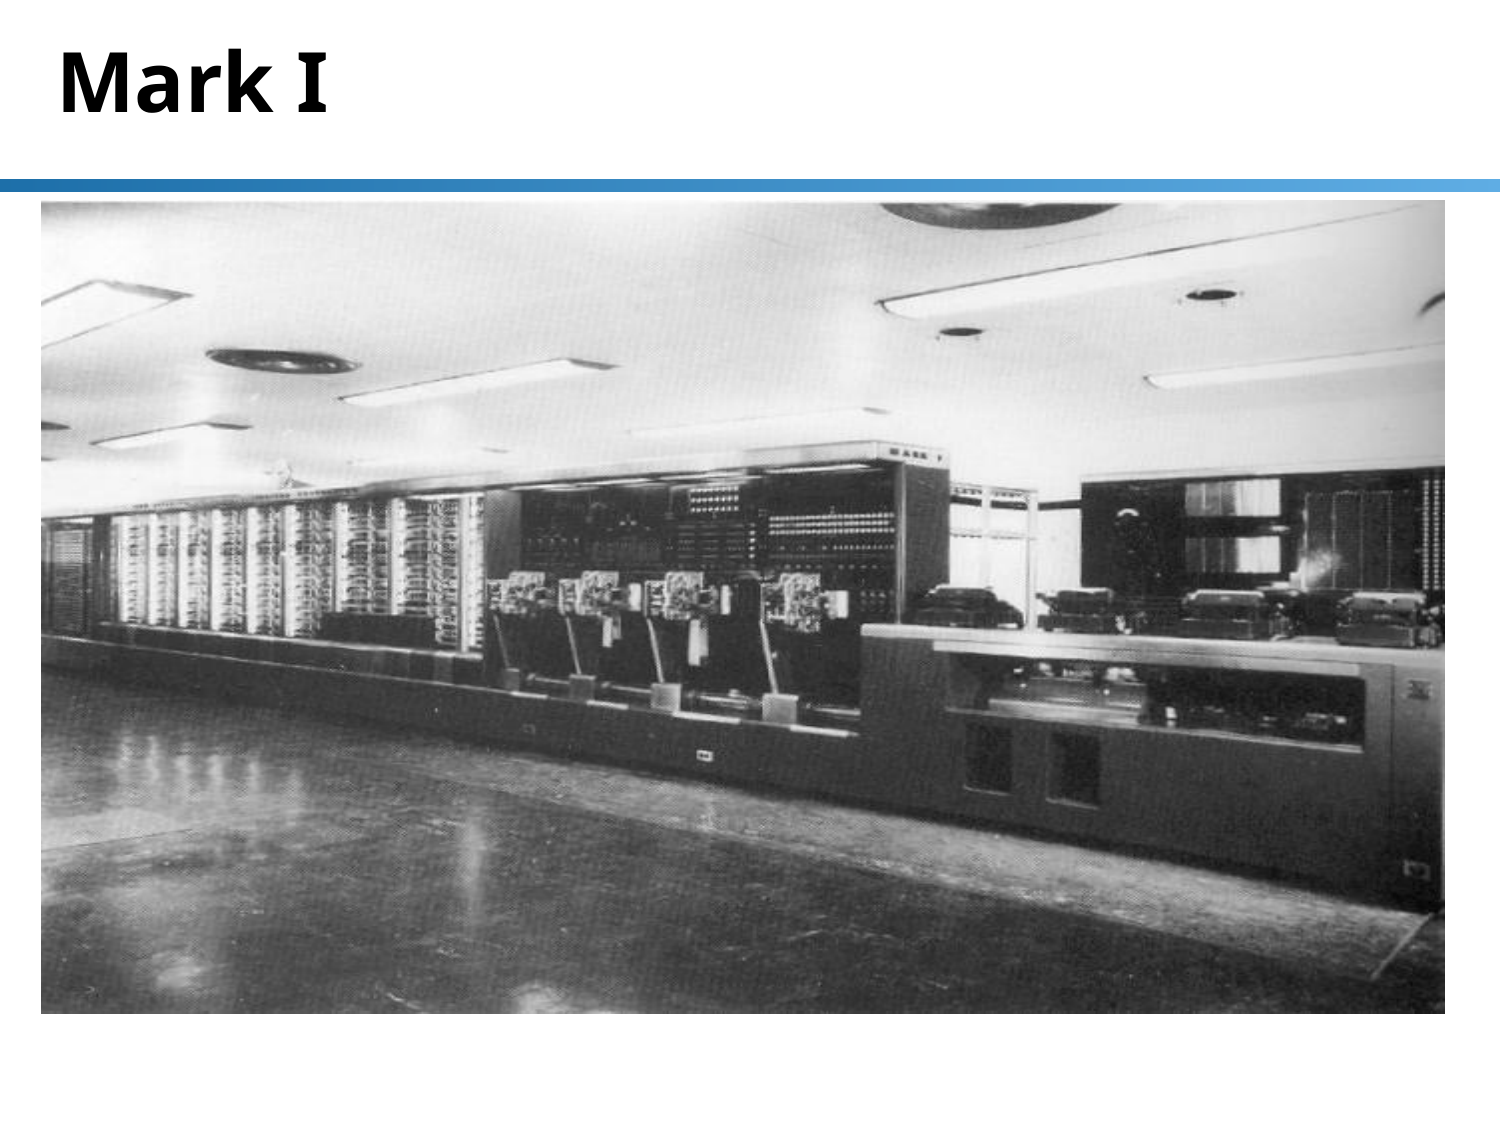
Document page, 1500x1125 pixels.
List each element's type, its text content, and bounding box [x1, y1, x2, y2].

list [41, 200, 1445, 1014]
title Mark I [41, 0, 1445, 171]
